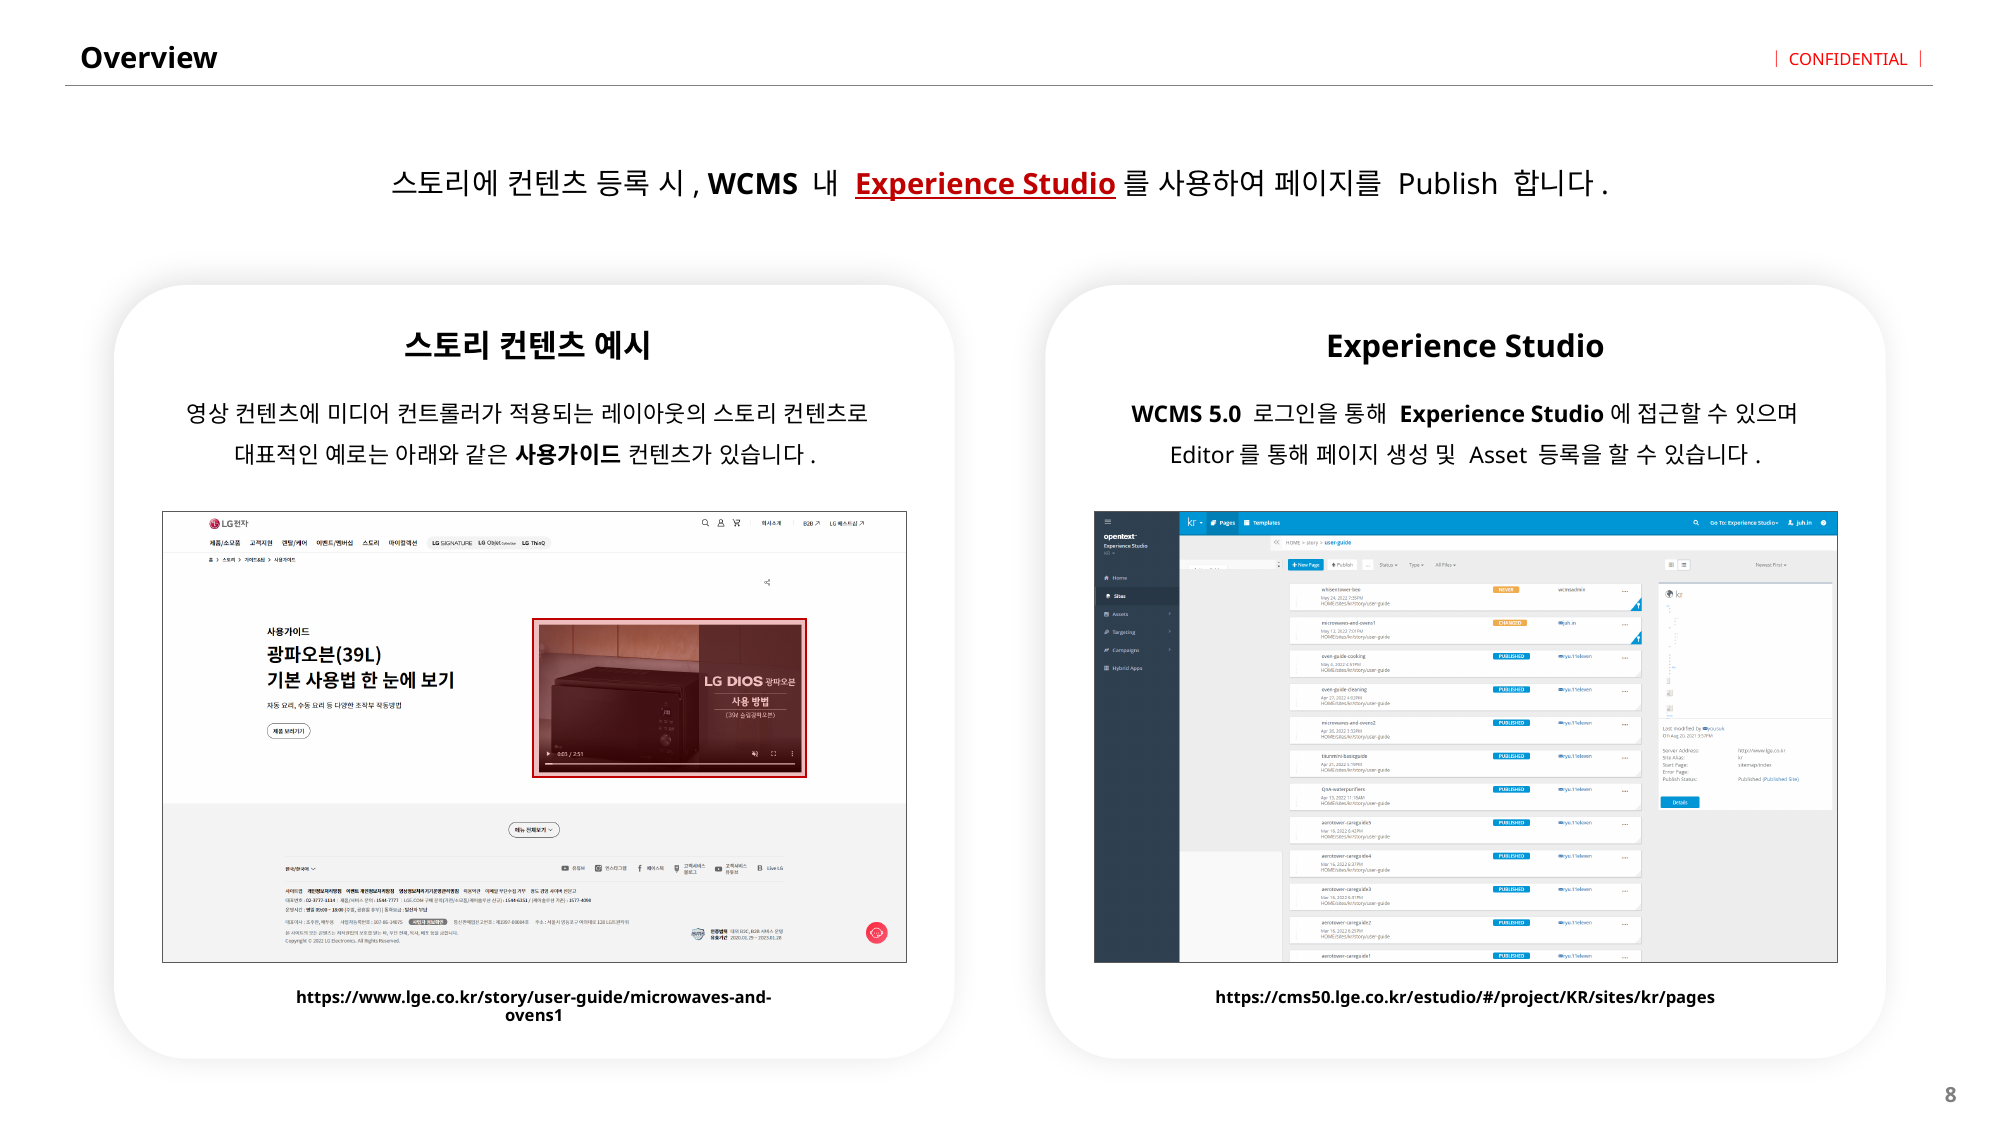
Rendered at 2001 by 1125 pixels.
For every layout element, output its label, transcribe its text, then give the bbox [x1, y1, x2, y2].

text_box 스토리에 컨텐츠 등록 시, WCMS 내 Experience Studio를 사용하여 페이지를 Publish 합니다. [224, 158, 1776, 212]
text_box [114, 284, 1886, 1059]
title Overview [65, 32, 1935, 86]
